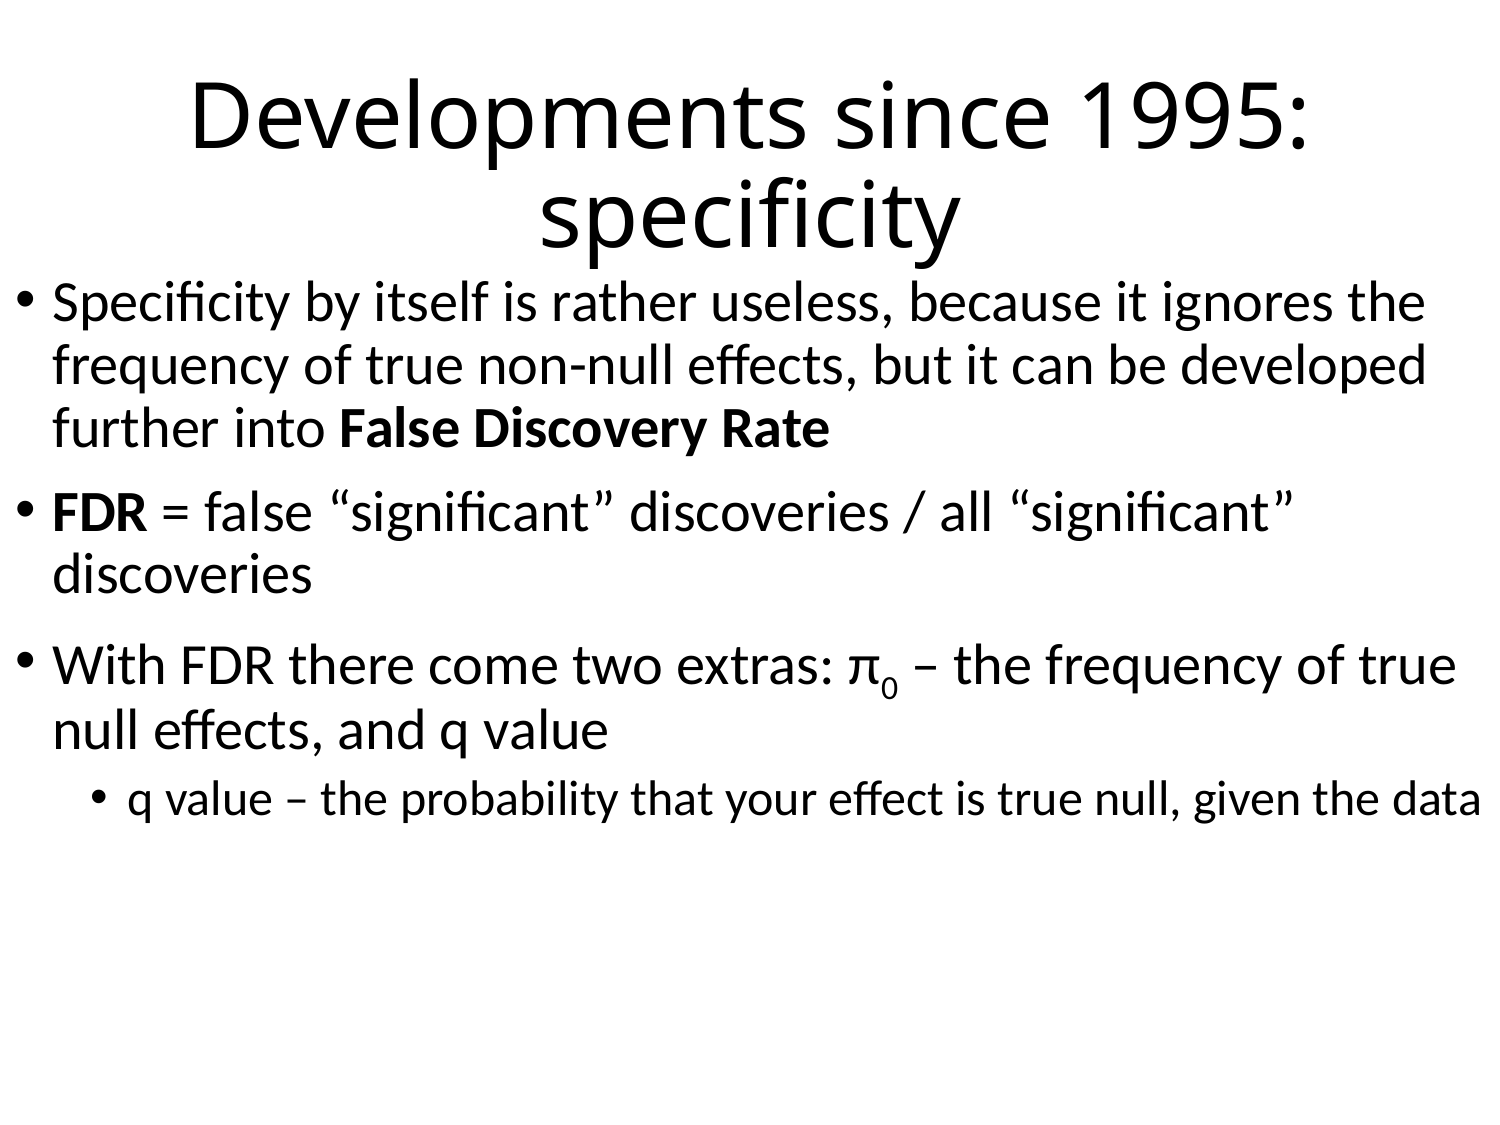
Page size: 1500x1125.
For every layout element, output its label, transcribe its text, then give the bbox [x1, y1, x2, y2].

title Developments since 1995: specificity [0, 59, 1500, 263]
list Specificity by itself is rather useless, because it ignores the frequency of true non-null effects, but it can be developed further into False Discovery Rate FDR = false “significant” discoveries / all “significant” discoveries With FDR there come two extras: π0 – the frequency of true null effects, and q value q value – the probability that your effect is true null, given the data [0, 263, 1500, 1085]
